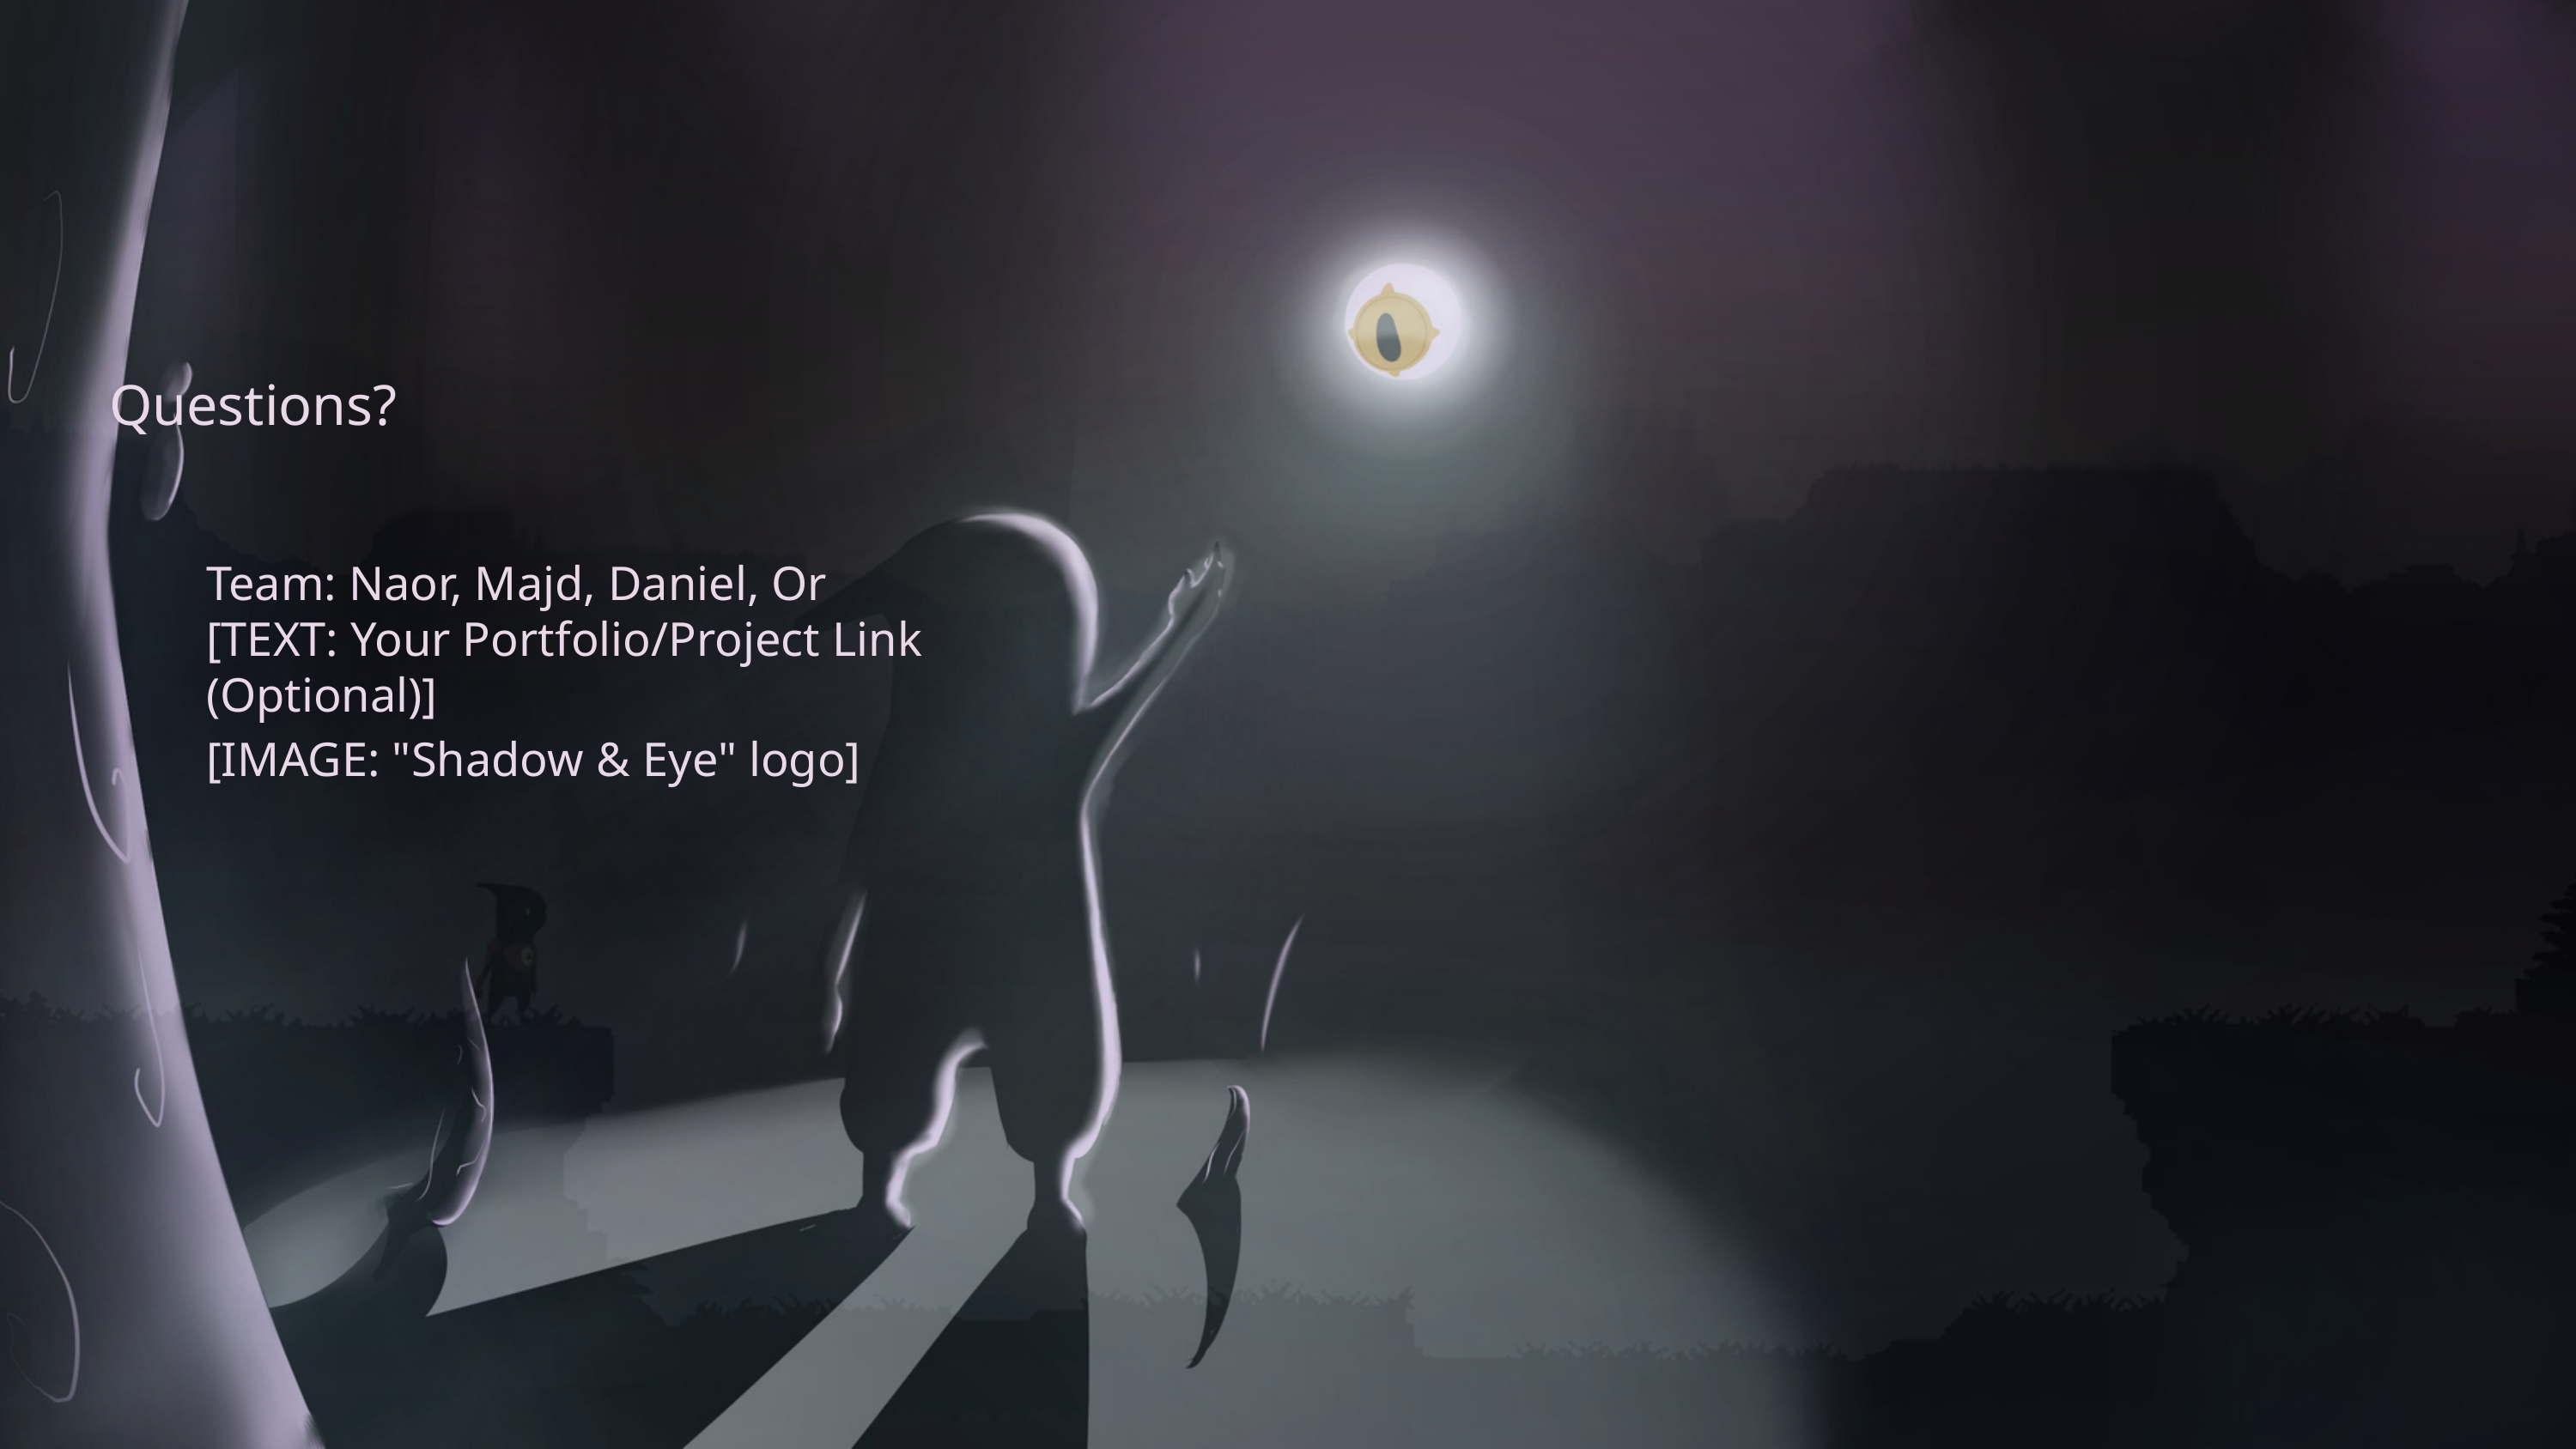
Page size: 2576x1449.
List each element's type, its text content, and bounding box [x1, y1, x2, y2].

text_box [0, 0, 2576, 1449]
subtitle Team: Naor, Majd, Daniel, Or [TEXT: Your Portfolio/Project Link (Optional)] [IMAGE: "Shadow & Eye" logo] [193, 547, 1095, 794]
title Questions? [96, 300, 1192, 507]
